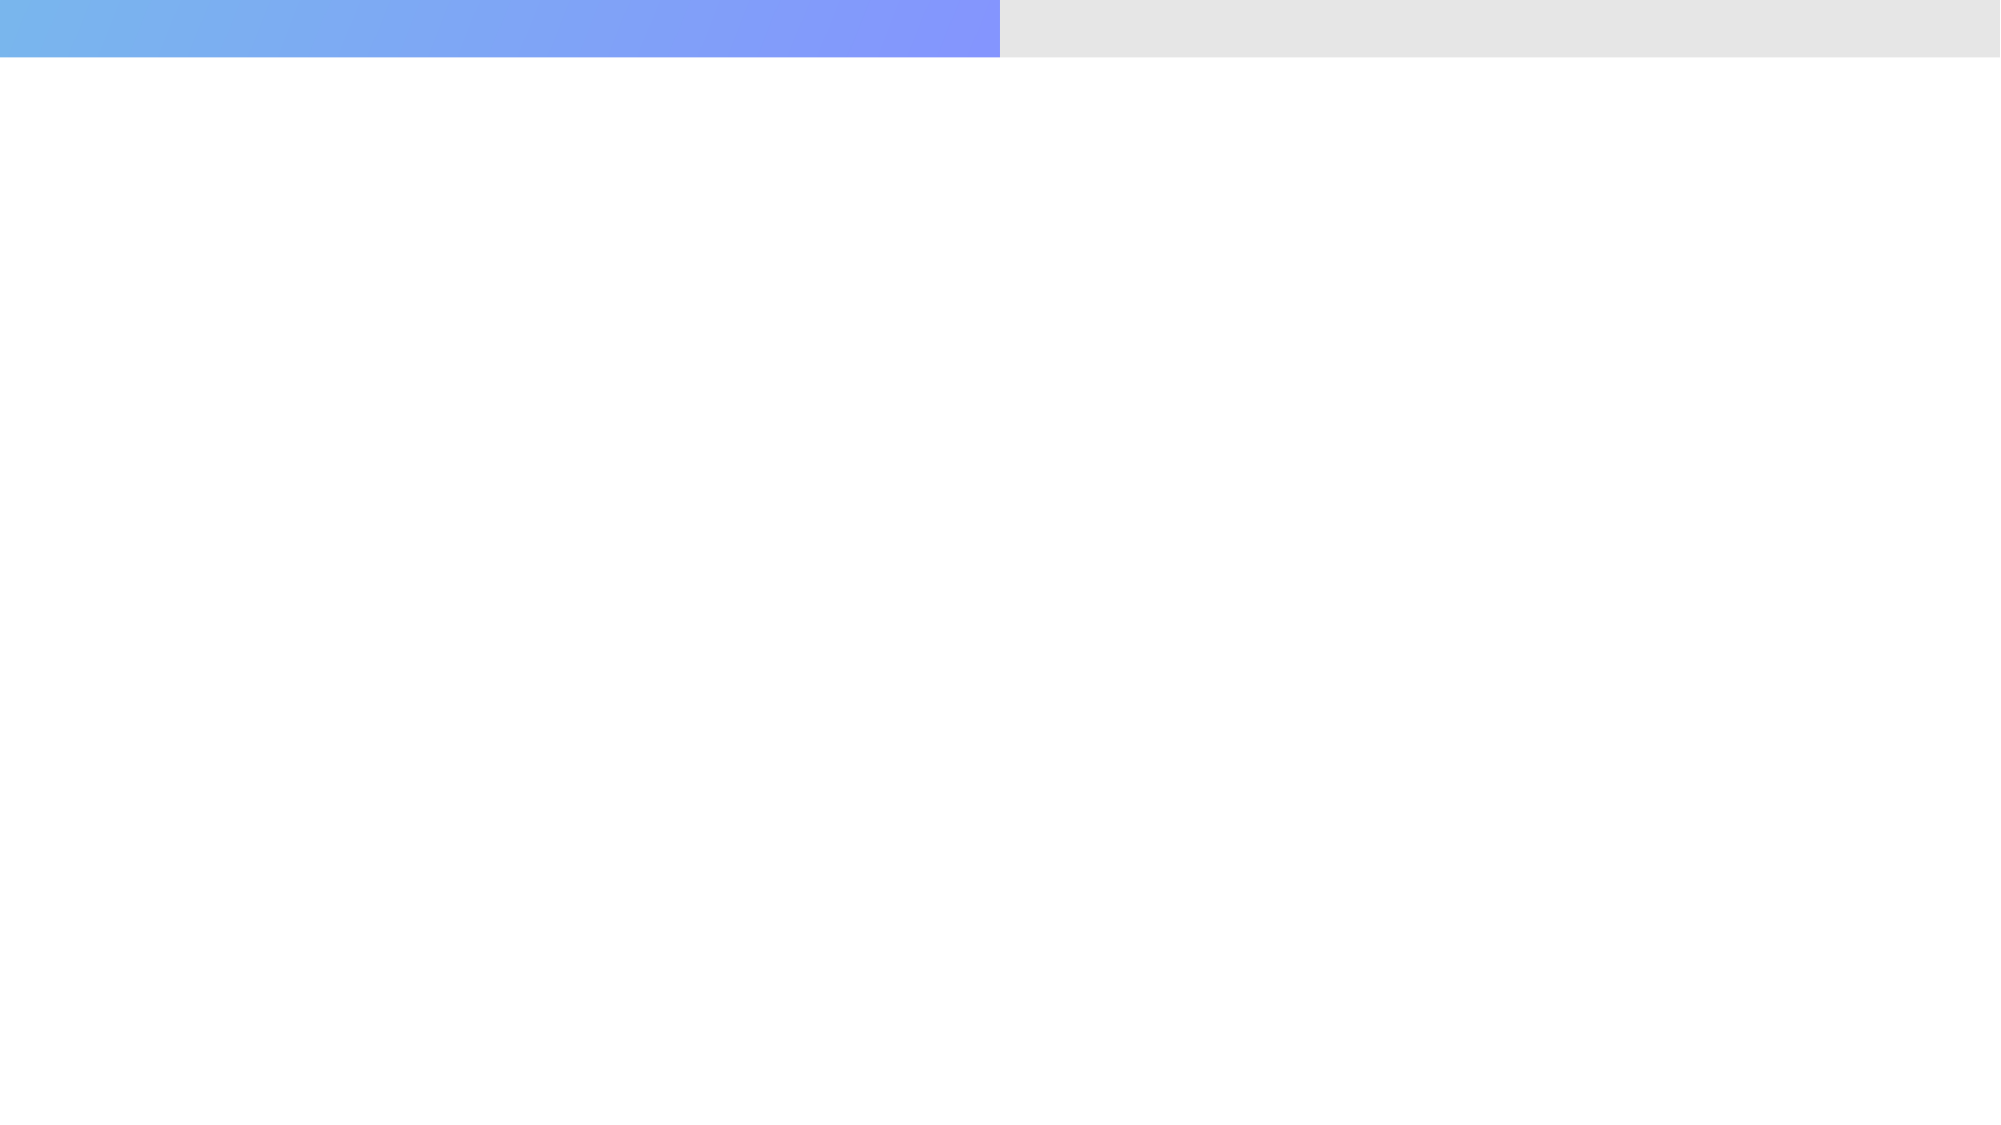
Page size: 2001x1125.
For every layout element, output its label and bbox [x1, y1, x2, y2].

picture [0, 0, 2000, 94]
